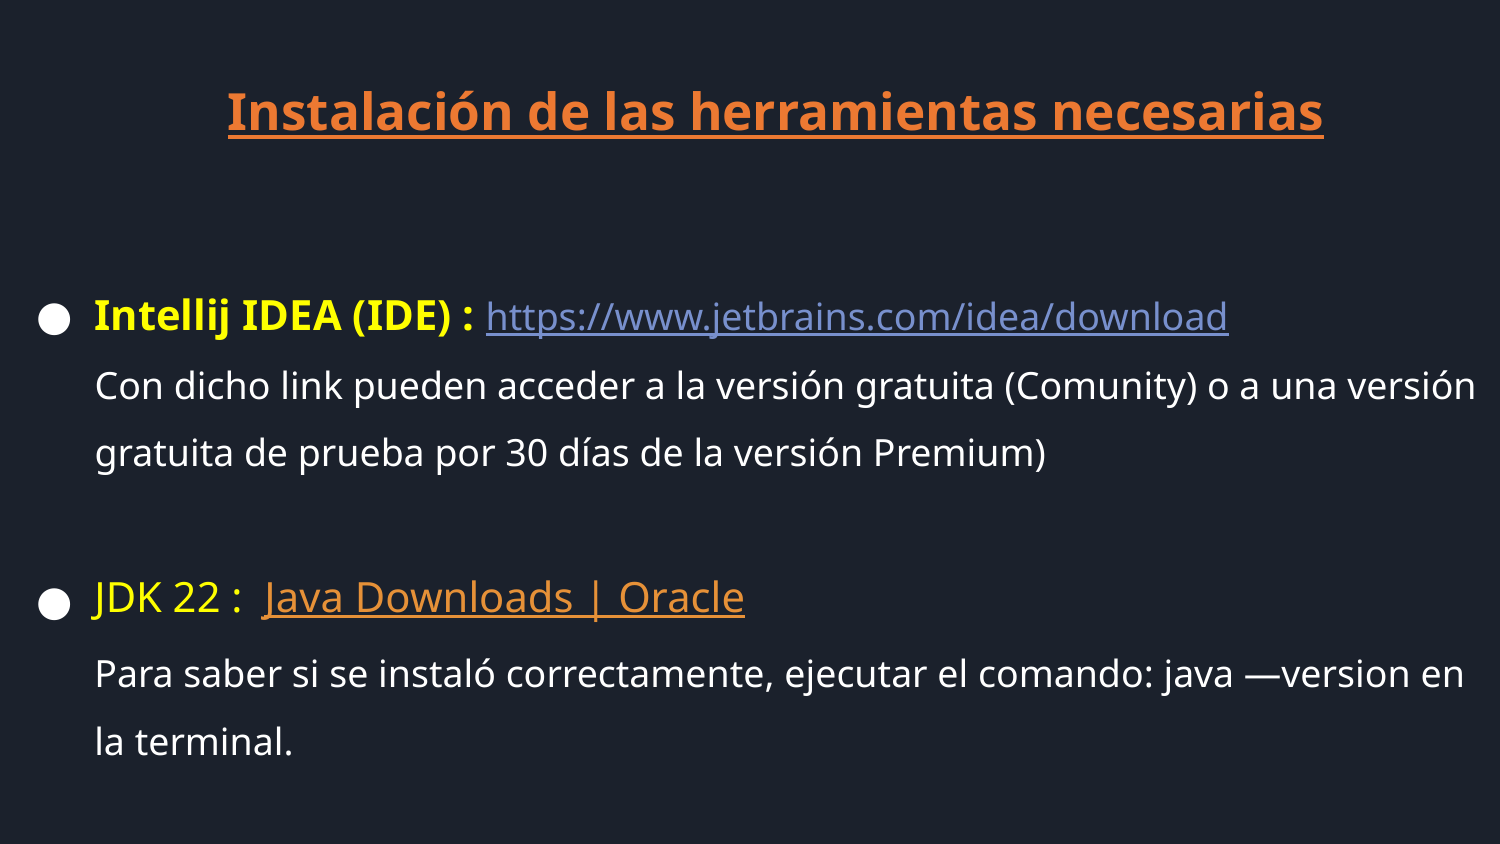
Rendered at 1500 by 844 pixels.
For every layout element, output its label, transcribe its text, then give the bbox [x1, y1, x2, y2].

text_box Intellij IDEA (IDE) : https://www.jetbrains.com/idea/download Con dicho link pueden acceder a la versión gratuita (Comunity) o a una versión gratuita de prueba por 30 días de la versión Premium) JDK 22 : Java Downloads | Oracle Para saber si se instaló correctamente, ejecutar el comando: java —version en la terminal. [4, 247, 1496, 778]
title Instalación de las herramientas necesarias [212, 64, 1368, 215]
